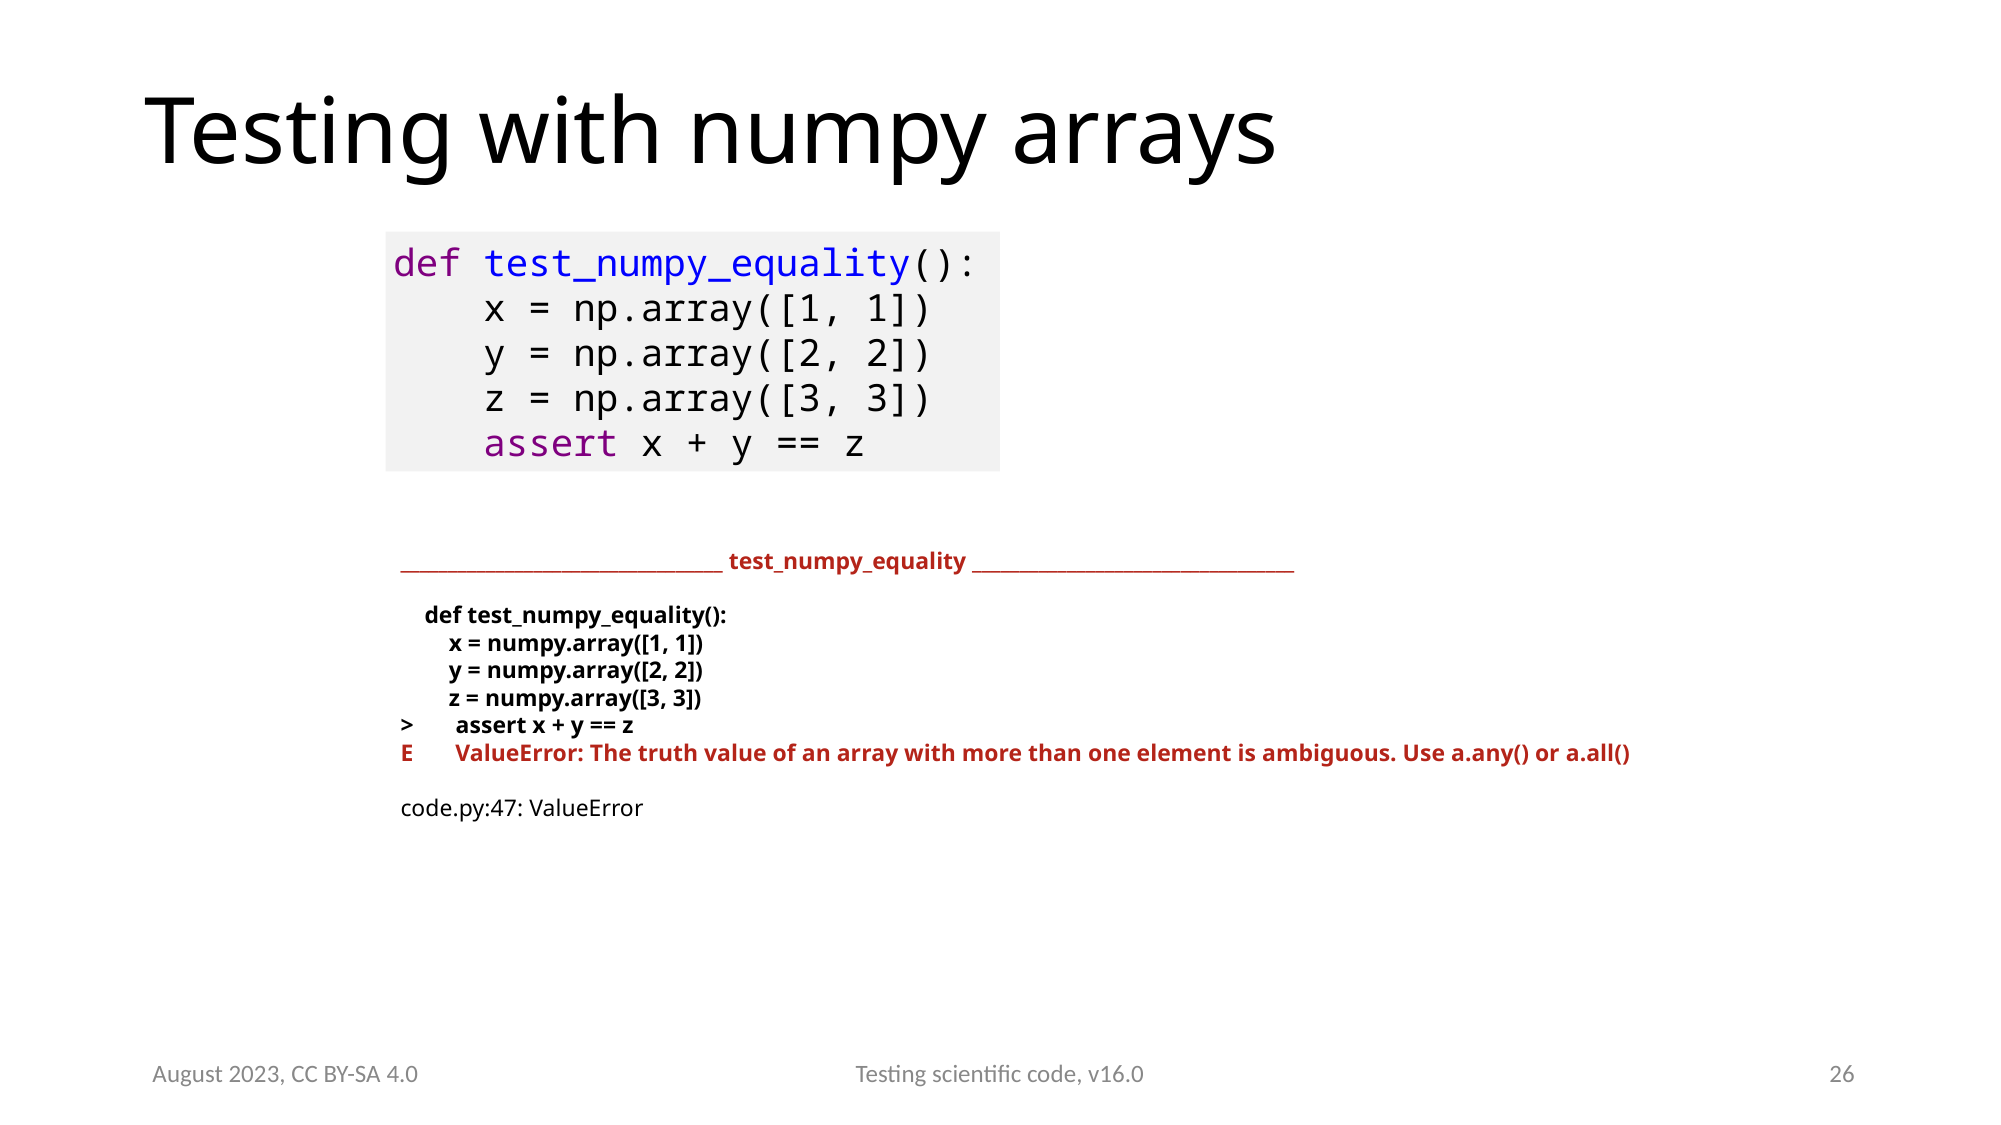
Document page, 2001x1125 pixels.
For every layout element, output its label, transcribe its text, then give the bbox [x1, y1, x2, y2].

slide_number 26 [1819, 1051, 1863, 1094]
text_box August 2023, CC BY-SA 4.0 [144, 1050, 580, 1095]
text_box def test_numpy_equality(): x = np.array([1, 1]) y = np.array([2, 2]) z = np.array([3, 3]) assert x + y == z [385, 231, 1000, 472]
text_box Testing scientific code, v16.0 [669, 1050, 1330, 1095]
title Testing with numpy arrays [136, 59, 1863, 209]
text_box __________________________________ test_numpy_equality __________________________________ def test_numpy_equality(): x = numpy.array([1, 1]) y = numpy.array([2, 2]) z = numpy.array([3, 3]) > assert x + y == z E ValueError: The truth value of an array with more than one element is ambiguous. Use a.any() or a.all() code.py:47: ValueError [393, 538, 1643, 829]
